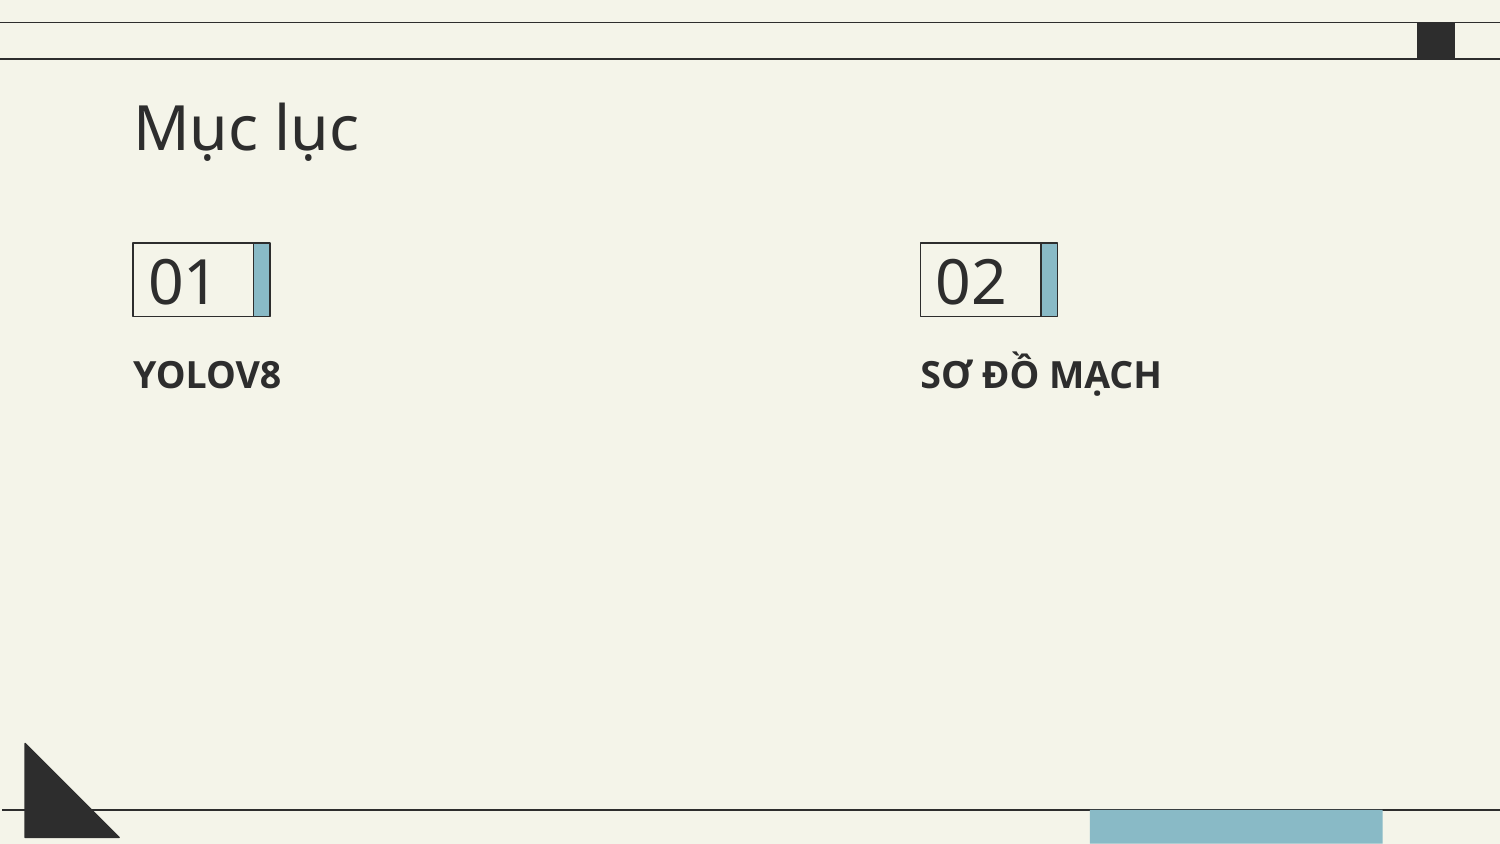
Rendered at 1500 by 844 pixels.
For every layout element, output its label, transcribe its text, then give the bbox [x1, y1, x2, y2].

title Mục lục [118, 72, 1382, 167]
title 01 [132, 242, 253, 317]
title 02 [920, 242, 1041, 317]
subtitle YOLOV8 [118, 337, 497, 411]
text_box [1041, 242, 1058, 317]
subtitle SƠ ĐỒ MẠCH [905, 337, 1427, 411]
text_box [253, 242, 271, 317]
